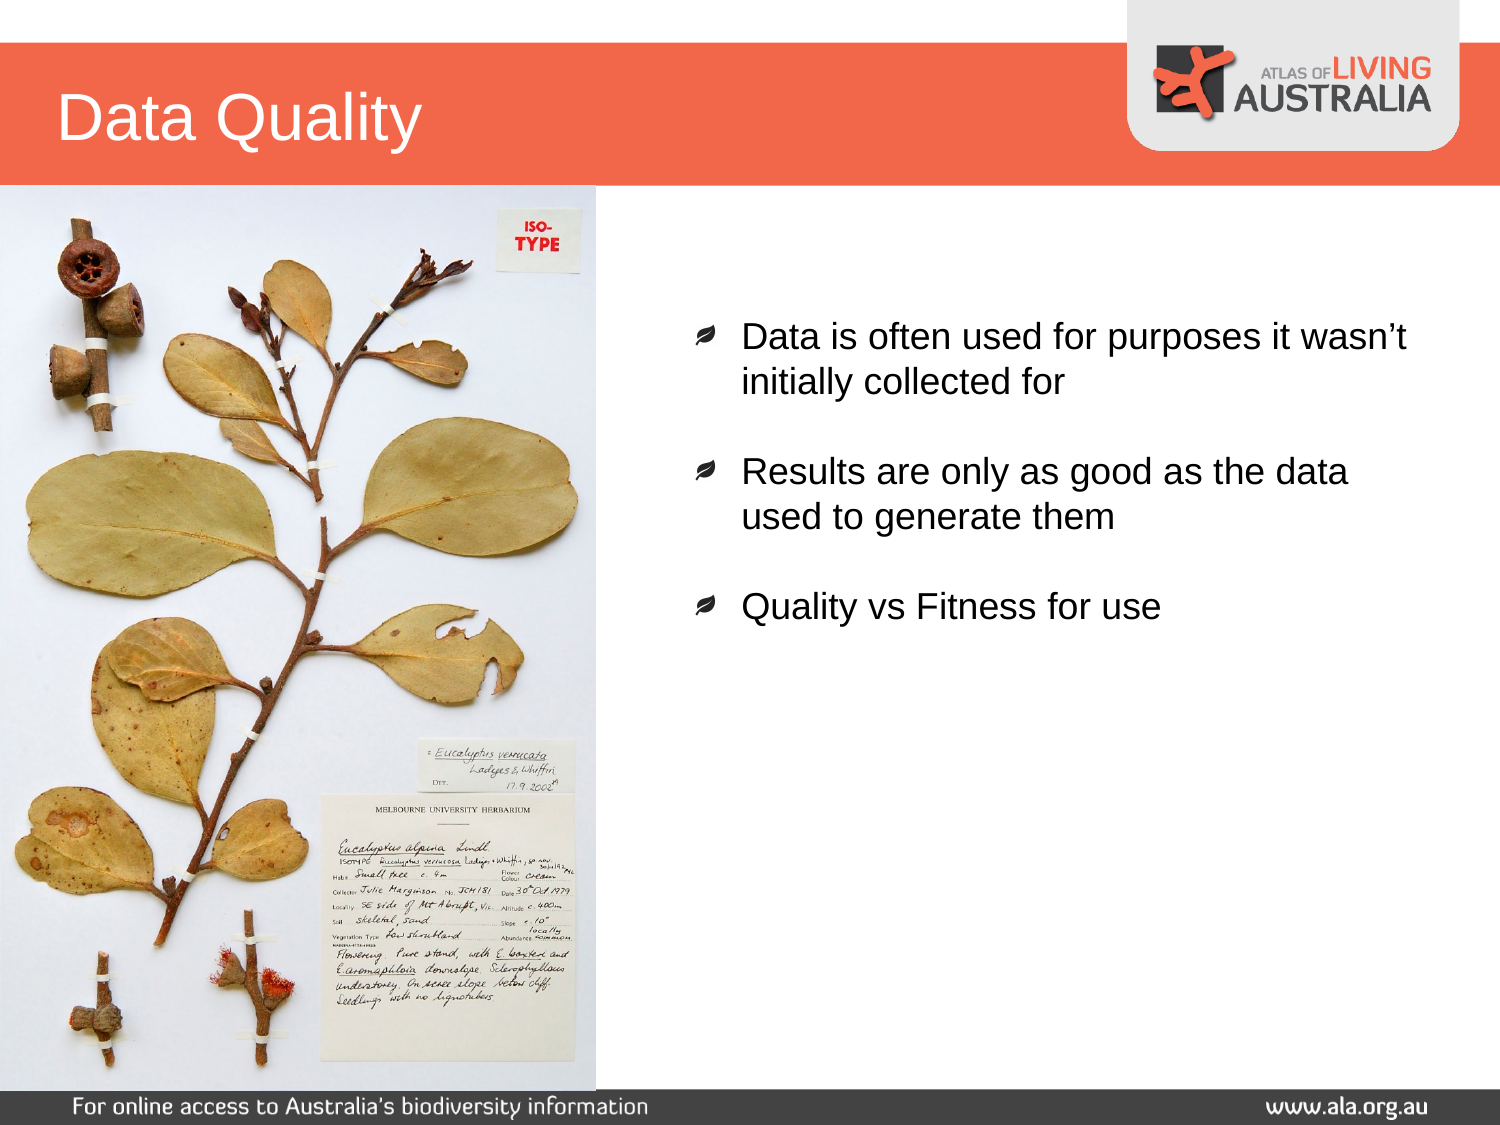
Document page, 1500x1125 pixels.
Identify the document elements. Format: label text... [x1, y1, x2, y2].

text_box Data is often used for purposes it wasn’t initially collected for Results are only as good as the data used to generate them Quality vs Fitness for use [679, 304, 1423, 635]
title Data Quality [40, 42, 1085, 185]
picture [694, 323, 718, 347]
picture [0, 185, 596, 1092]
picture [1127, 0, 1460, 151]
picture [694, 593, 718, 617]
picture [72, 1094, 1428, 1120]
picture [694, 458, 718, 482]
